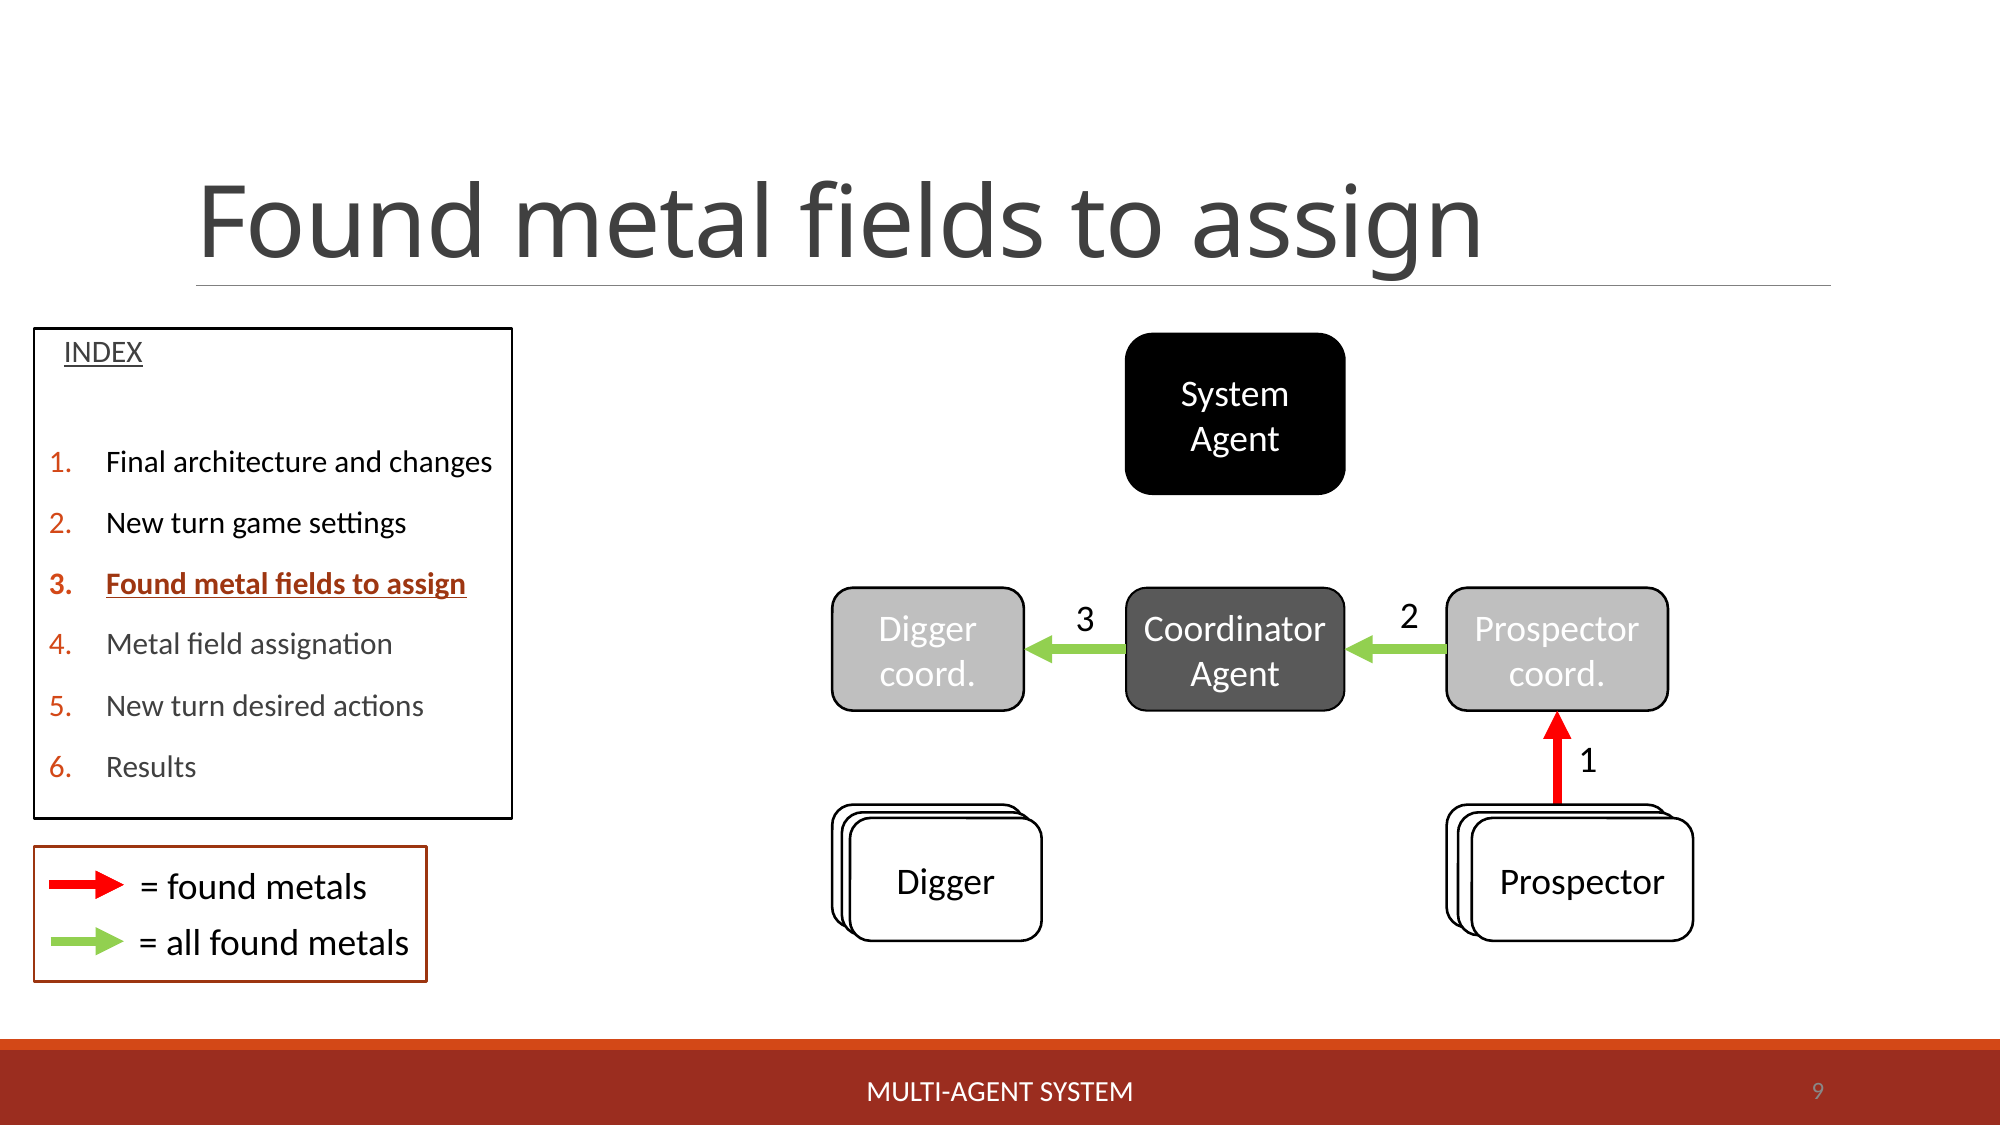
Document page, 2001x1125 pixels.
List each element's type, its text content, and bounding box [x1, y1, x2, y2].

text_box [33, 845, 428, 983]
footer Multi-agent system [604, 1059, 1396, 1120]
text_box = all found metals [124, 910, 425, 971]
text_box Digger [848, 816, 1043, 943]
title Found metal fields to assign [180, 47, 1895, 285]
text_box System Agent [1124, 332, 1346, 496]
text_box Prospector coord. [1445, 586, 1670, 712]
text_box Coordinator Agent [1125, 586, 1346, 712]
text_box 2 [1385, 583, 1434, 644]
slide_number 9 [1624, 1059, 1840, 1120]
text_box Prospectors [1563, 803, 1664, 811]
text_box Digger coord. [830, 586, 1026, 712]
text_box Prospector [1470, 816, 1695, 943]
text_box Digger [840, 811, 1028, 935]
text_box 3 [1060, 586, 1110, 645]
text_box Digger [830, 803, 1021, 927]
text_box INDEX Final architecture and changes New turn game settings Found metal fields to assign Metal field assignation New turn desired actions Results [33, 327, 513, 820]
text_box 1 [1567, 727, 1613, 788]
text_box Prospectors [1445, 803, 1557, 928]
text_box Prospectors [1456, 811, 1673, 937]
